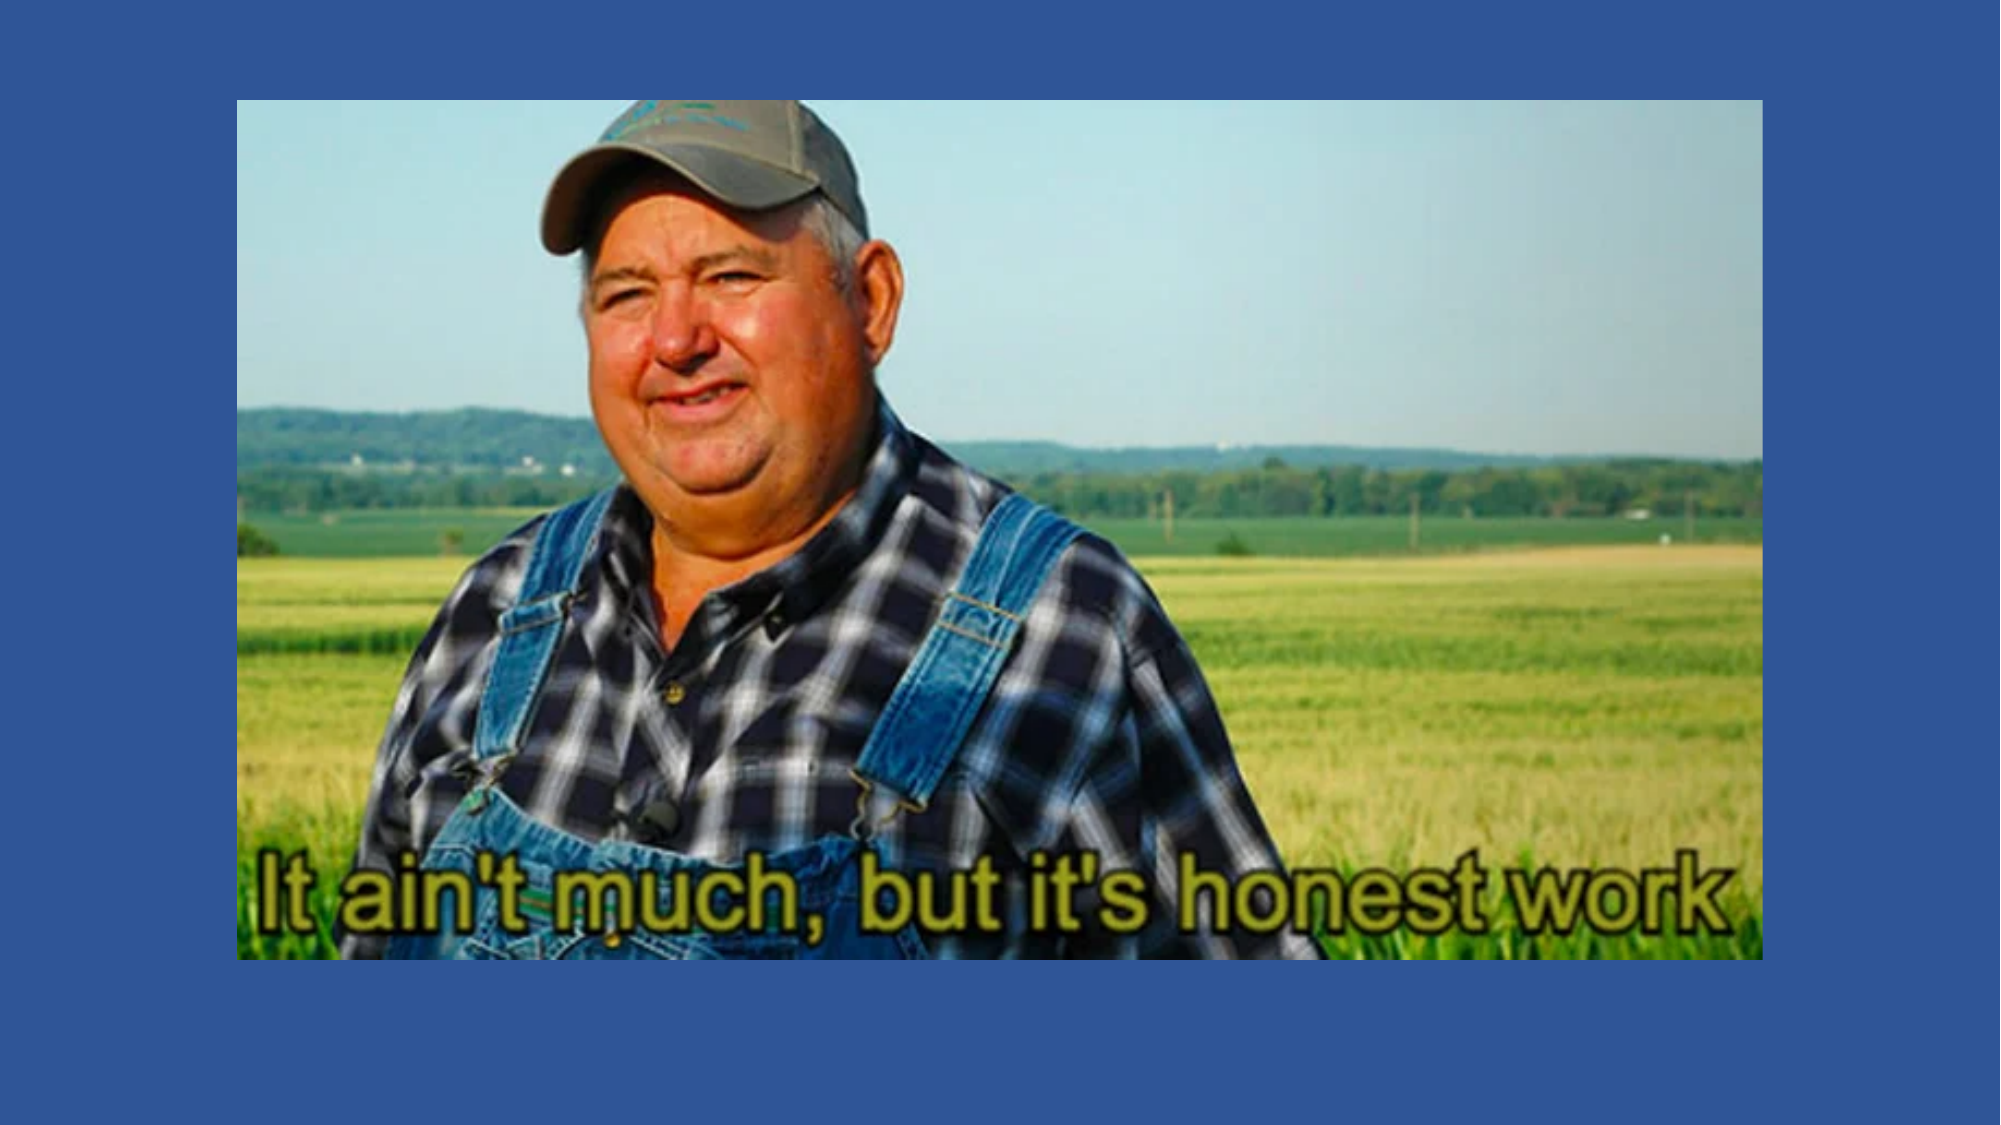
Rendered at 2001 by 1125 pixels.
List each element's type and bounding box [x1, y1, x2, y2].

text_box [237, 100, 1763, 960]
